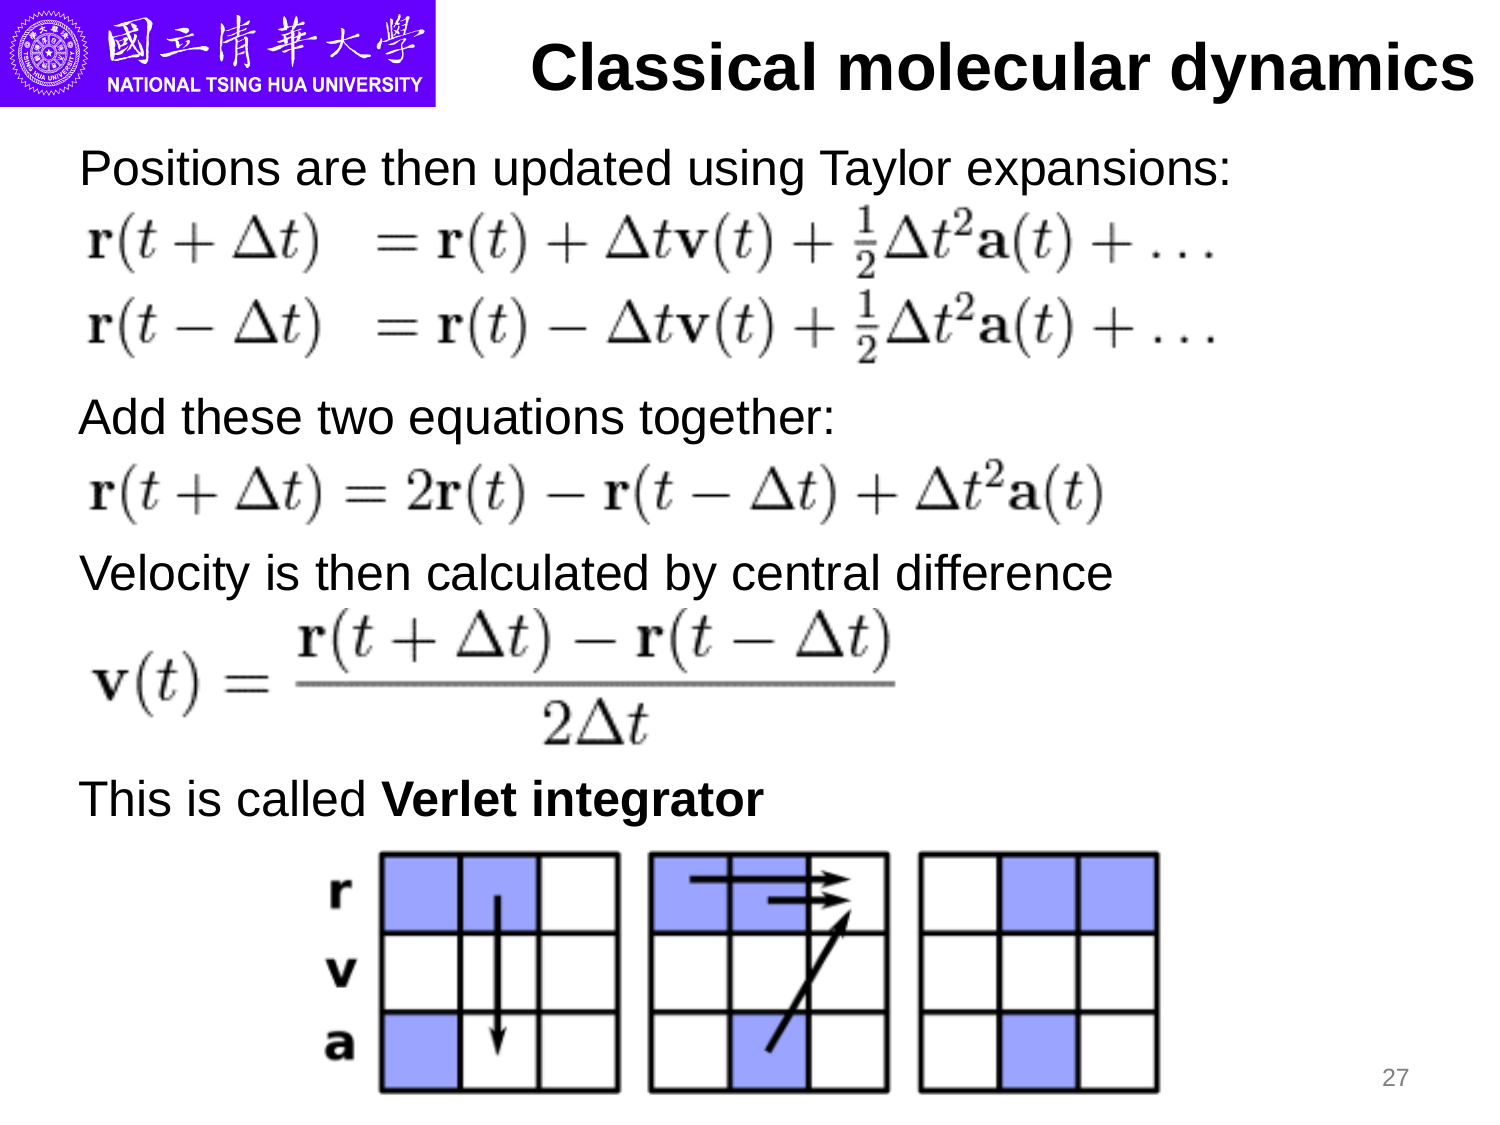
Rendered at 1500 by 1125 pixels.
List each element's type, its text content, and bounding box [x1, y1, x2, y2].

picture [315, 839, 1173, 1103]
picture [79, 452, 1110, 534]
text_box This is called Verlet integrator [63, 758, 1425, 834]
text_box Positions are then updated using Taylor expansions: [64, 127, 1425, 203]
title Classical molecular dynamics [515, 0, 1500, 107]
picture [0, 0, 436, 107]
text_box Velocity is then calculated by central difference [64, 532, 1425, 608]
picture [79, 285, 1229, 374]
picture [79, 607, 908, 759]
text_box Add these two equations together: [63, 376, 1425, 452]
slide_number 27 [1308, 1050, 1425, 1103]
picture [79, 203, 1231, 284]
